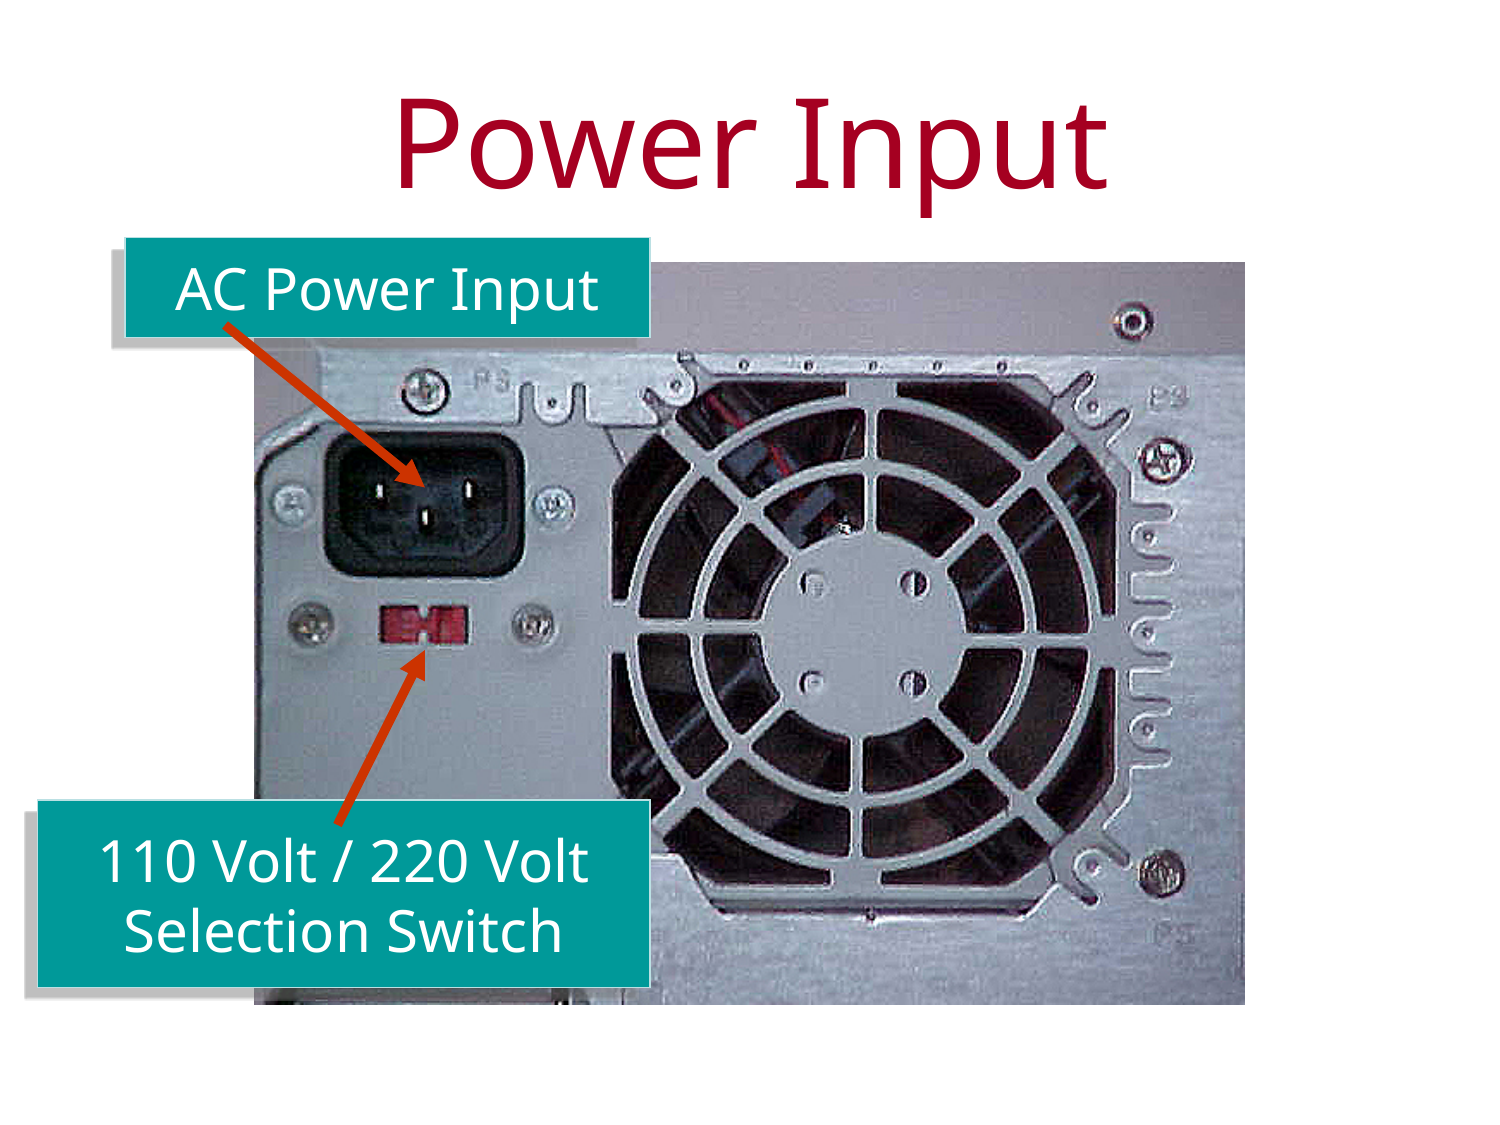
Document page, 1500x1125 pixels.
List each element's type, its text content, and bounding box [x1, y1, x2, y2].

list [254, 262, 1245, 1006]
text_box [124, 237, 651, 488]
title Power Input [75, 45, 1425, 233]
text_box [37, 649, 651, 988]
